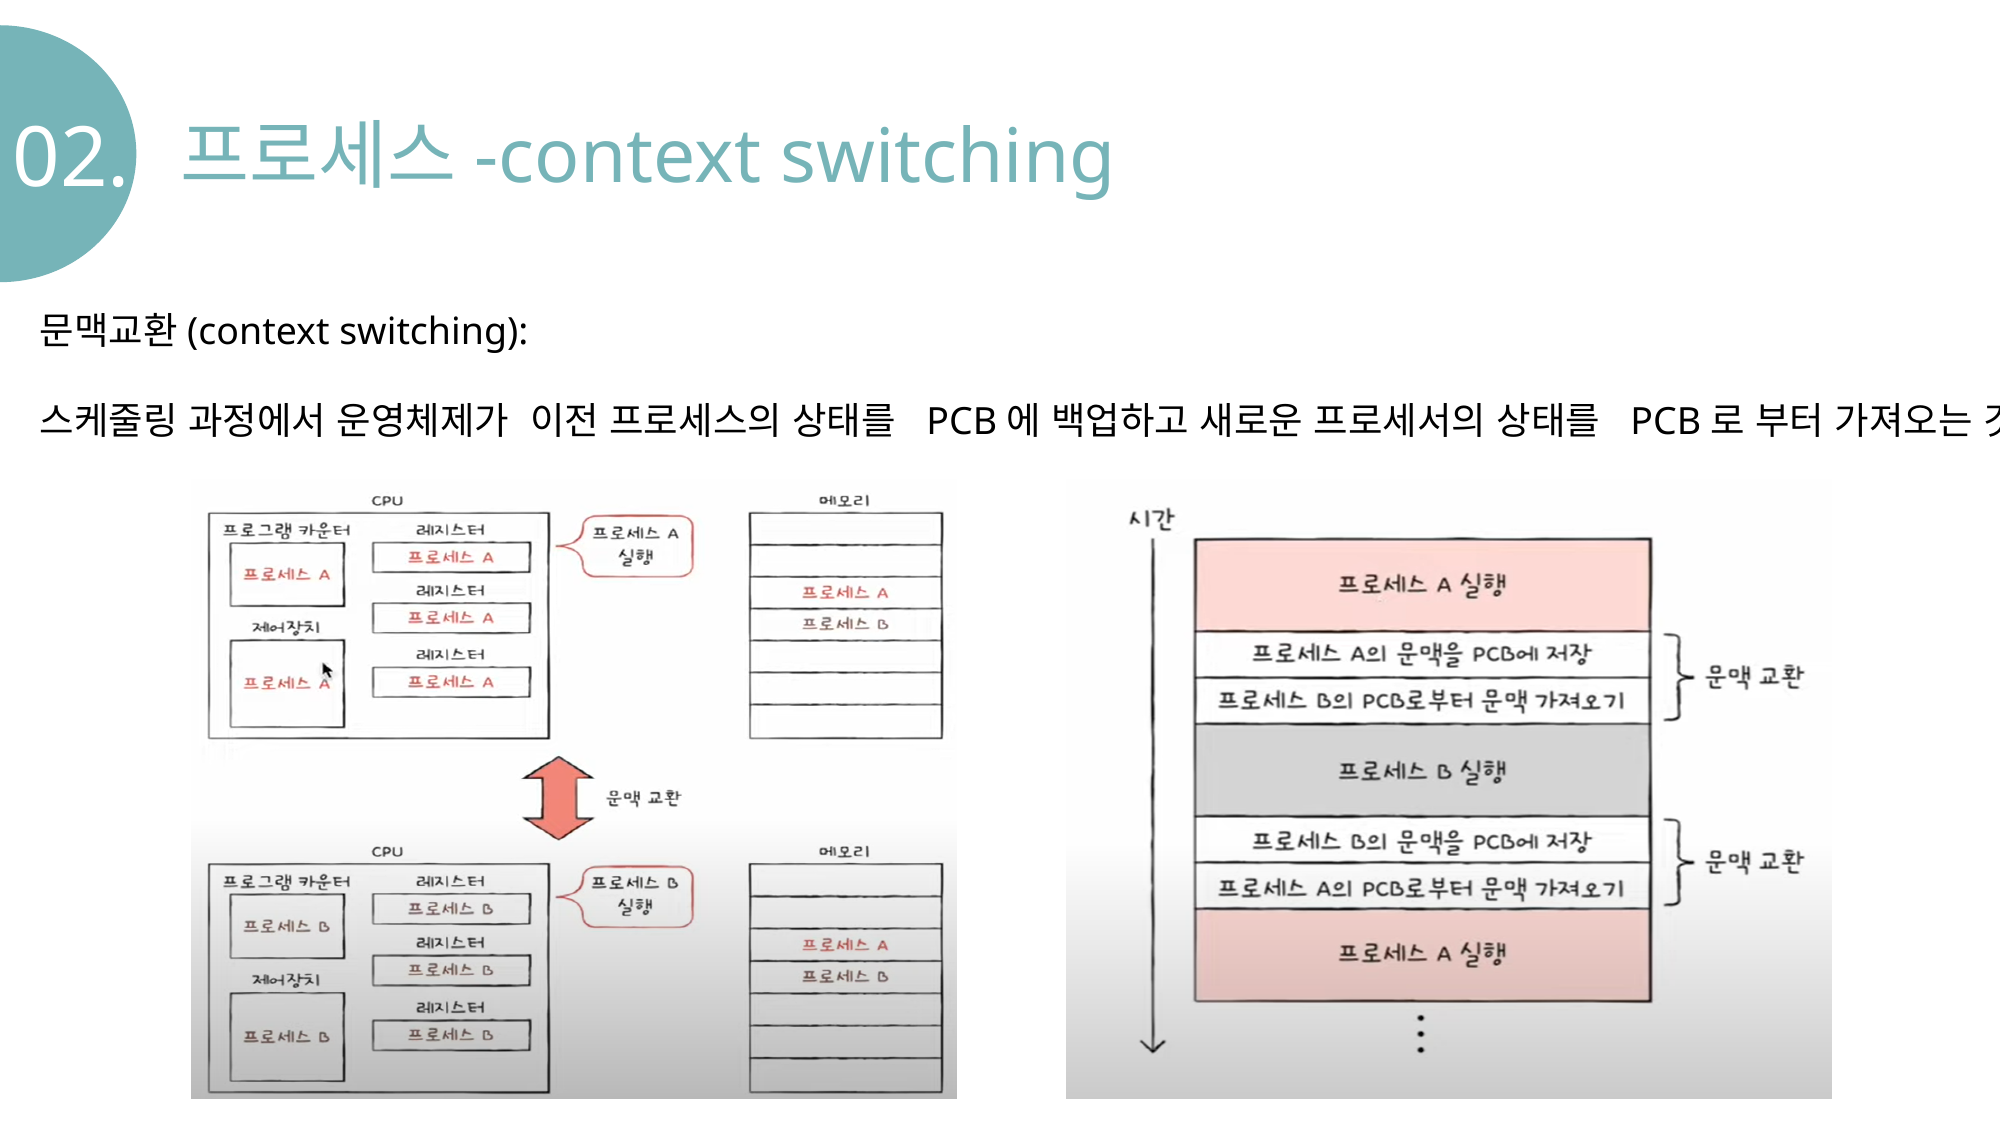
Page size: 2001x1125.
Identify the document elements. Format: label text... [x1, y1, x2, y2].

picture [1066, 479, 1832, 1099]
text_box 프로세스-context switching [166, 100, 1132, 206]
text_box 02. [0, 95, 146, 211]
picture [191, 479, 957, 1099]
text_box 문맥교환(context switching): 스케줄링 과정에서 운영체제가 이전 프로세스의 상태를 PCB에 백업하고 새로운 프로세서의 상태를 PCB로 부터 가져오는 것 [25, 299, 2000, 450]
